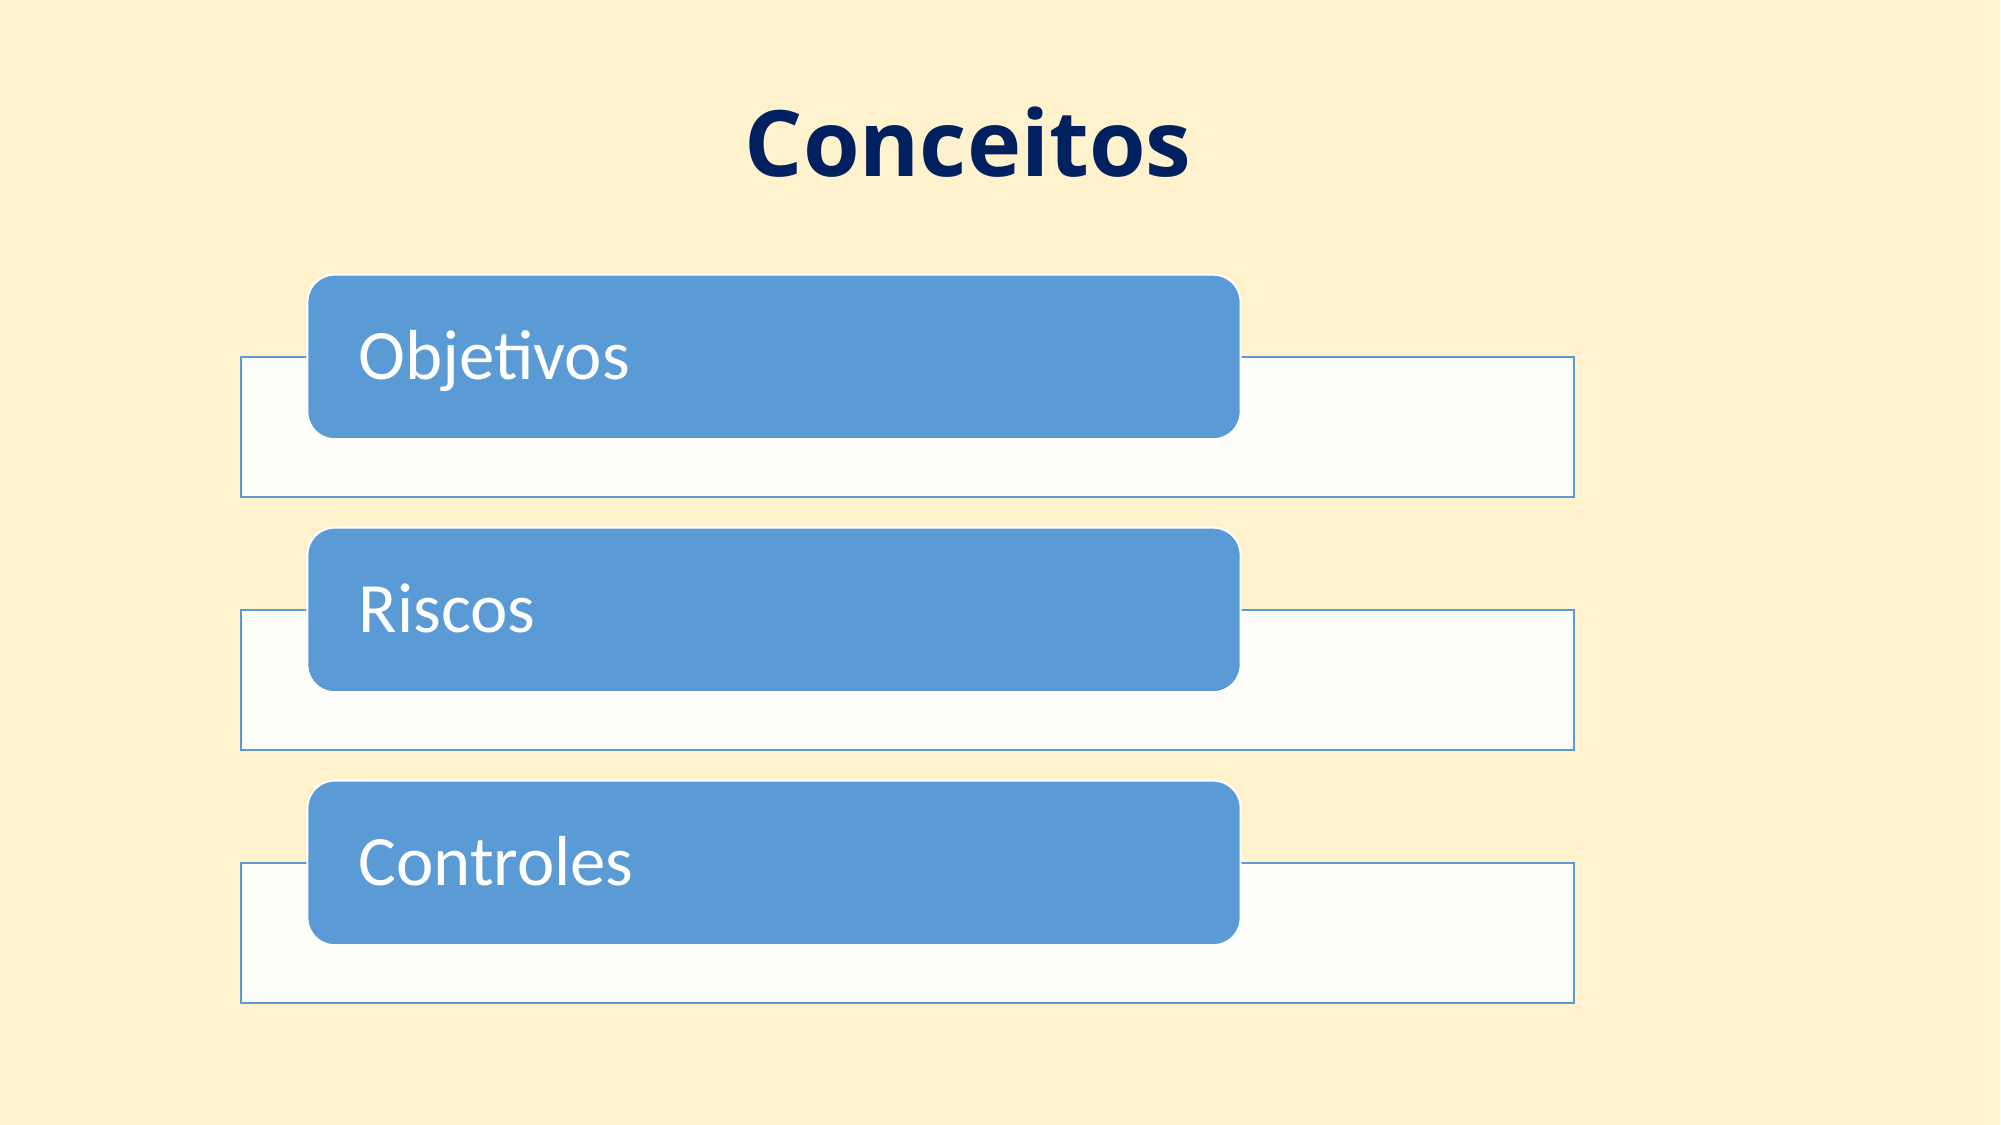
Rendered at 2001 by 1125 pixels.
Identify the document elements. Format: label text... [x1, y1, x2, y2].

title Conceitos [216, 83, 1721, 205]
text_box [240, 266, 1575, 1012]
